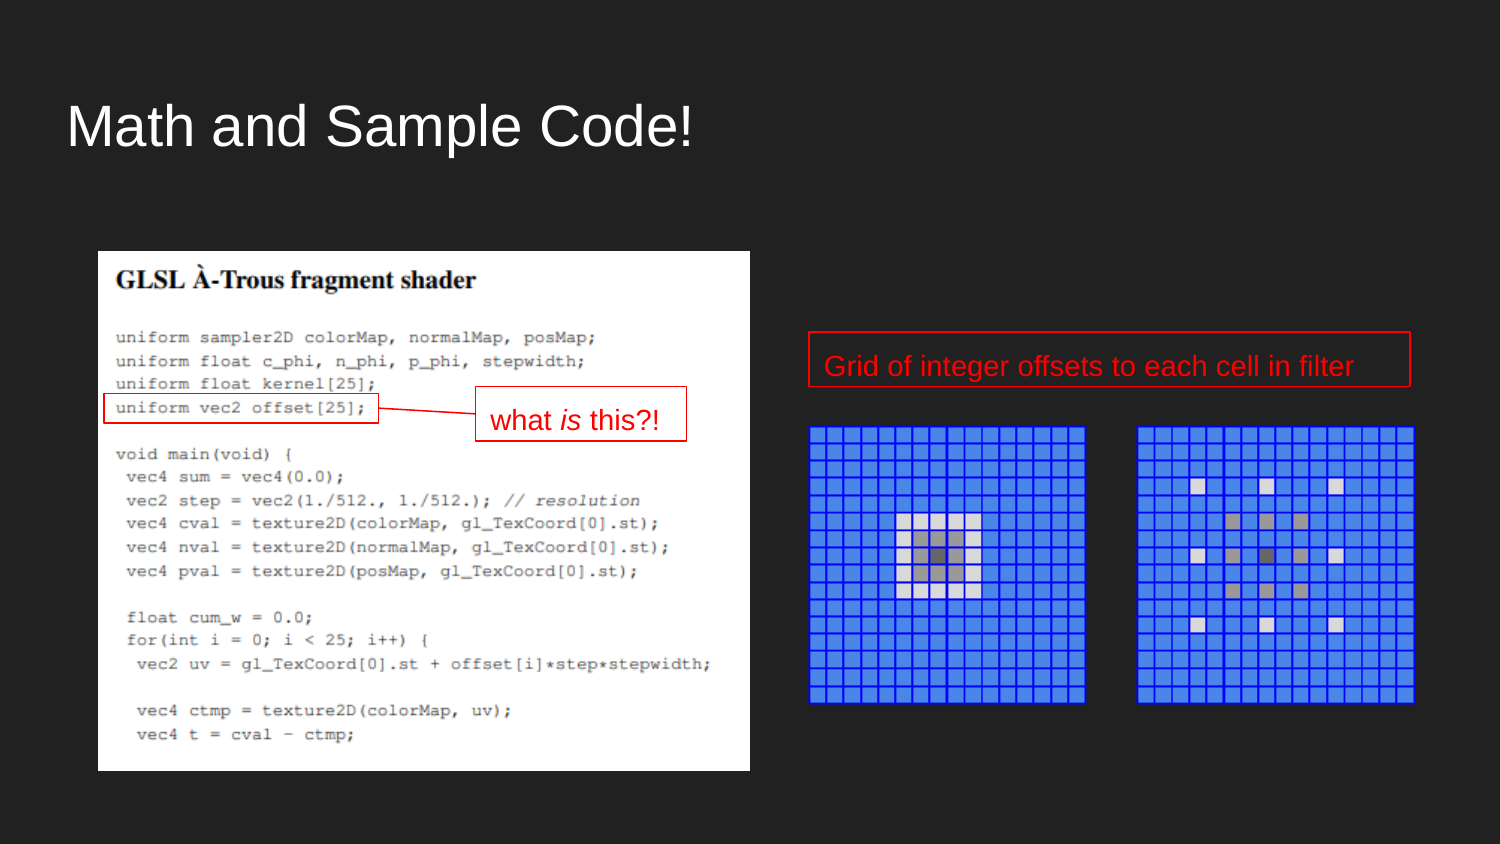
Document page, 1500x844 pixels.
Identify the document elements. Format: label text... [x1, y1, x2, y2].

picture [773, 393, 1446, 748]
text_box Grid of integer offsets to each cell in filter [808, 331, 1410, 387]
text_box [378, 407, 476, 415]
title Math and Sample Code! [51, 72, 1449, 167]
picture [98, 251, 751, 771]
